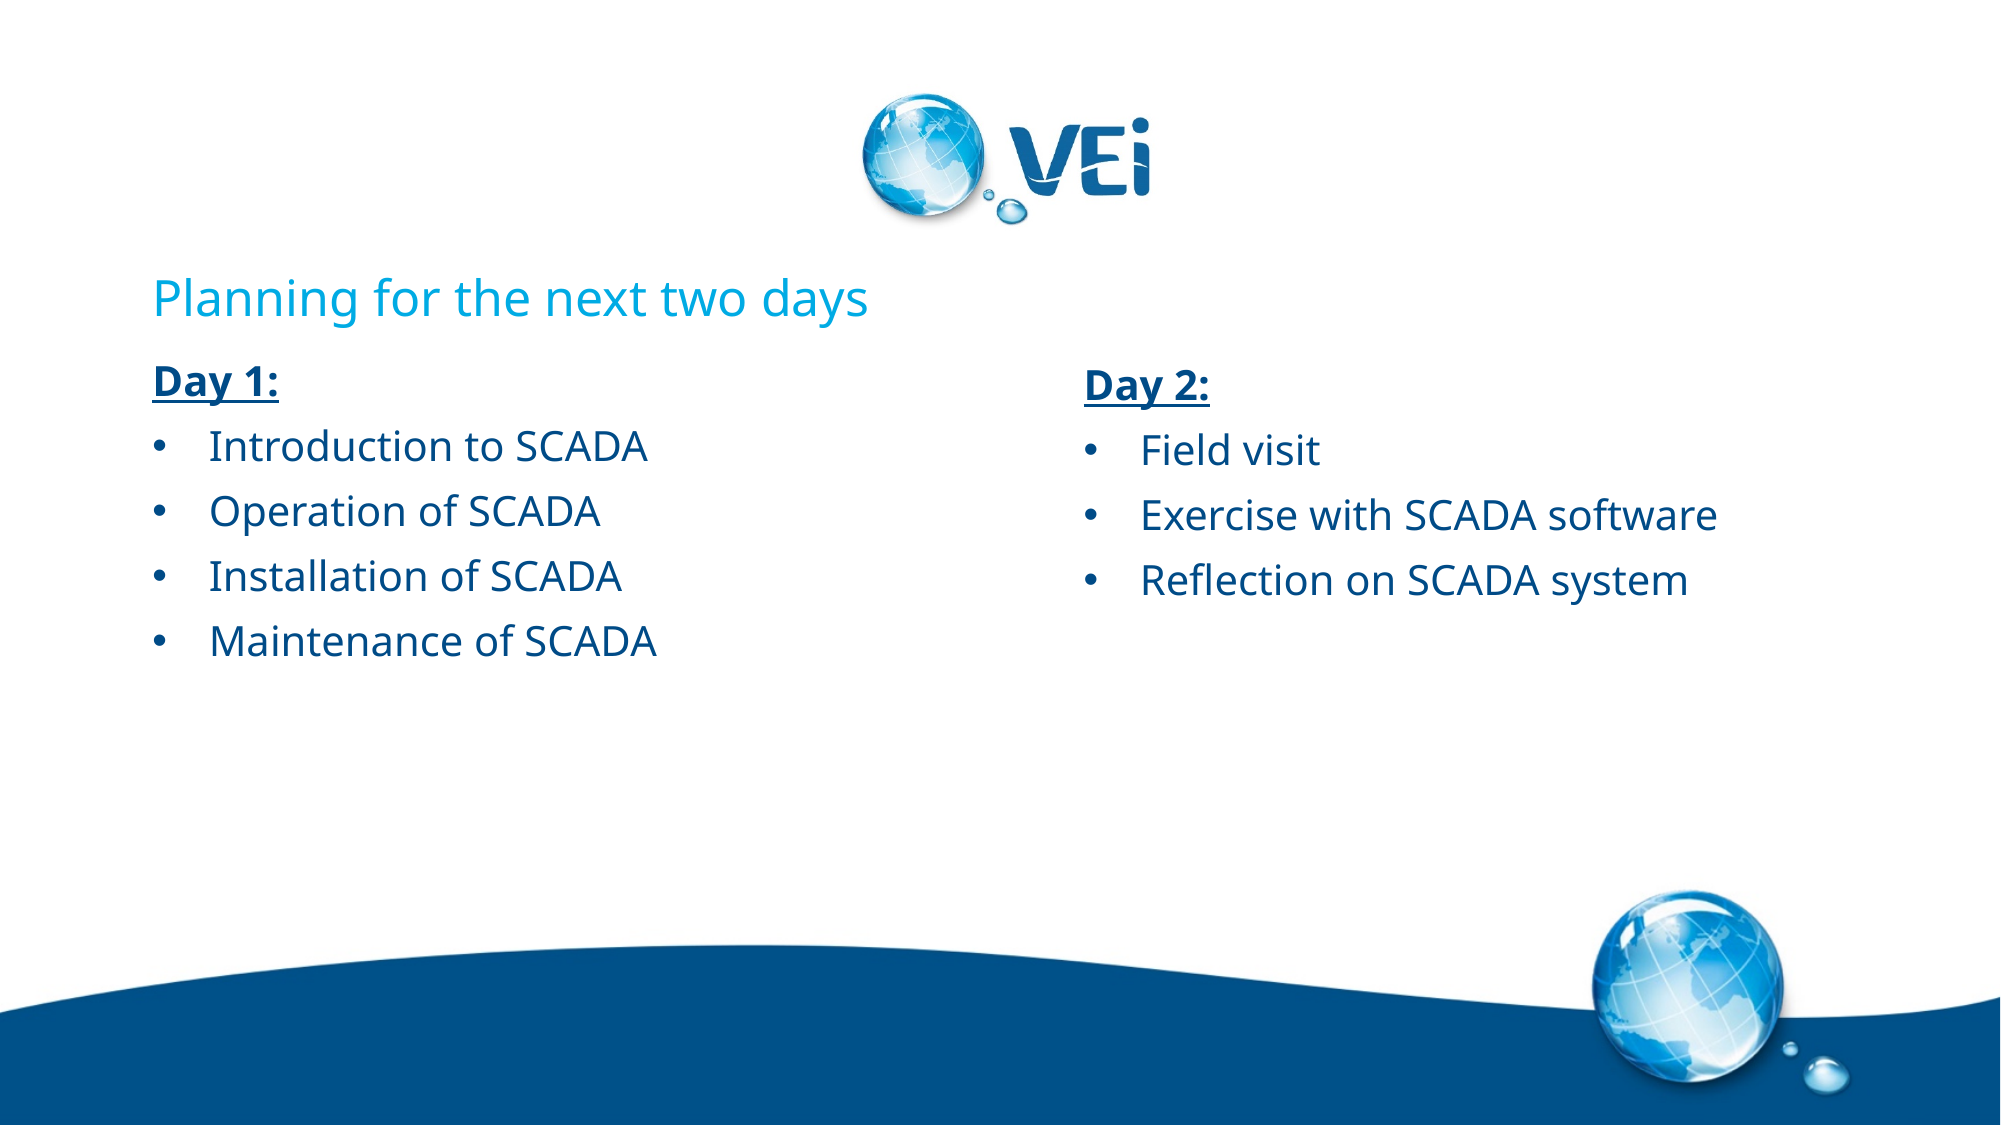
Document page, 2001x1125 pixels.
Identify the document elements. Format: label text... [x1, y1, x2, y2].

text_box [1034, 392, 1863, 1125]
picture [852, 84, 1159, 231]
picture [0, 873, 1034, 1125]
picture [1863, 873, 2001, 1125]
text_box Day 2: Field visit Exercise with SCADA software Reflection on SCADA system [1068, 336, 1897, 900]
title Planning for the next two days [137, 265, 1863, 373]
subtitle Day 1: Introduction to SCADA Operation of SCADA Installation of SCADA Maintenance of SCADA [137, 332, 1035, 790]
